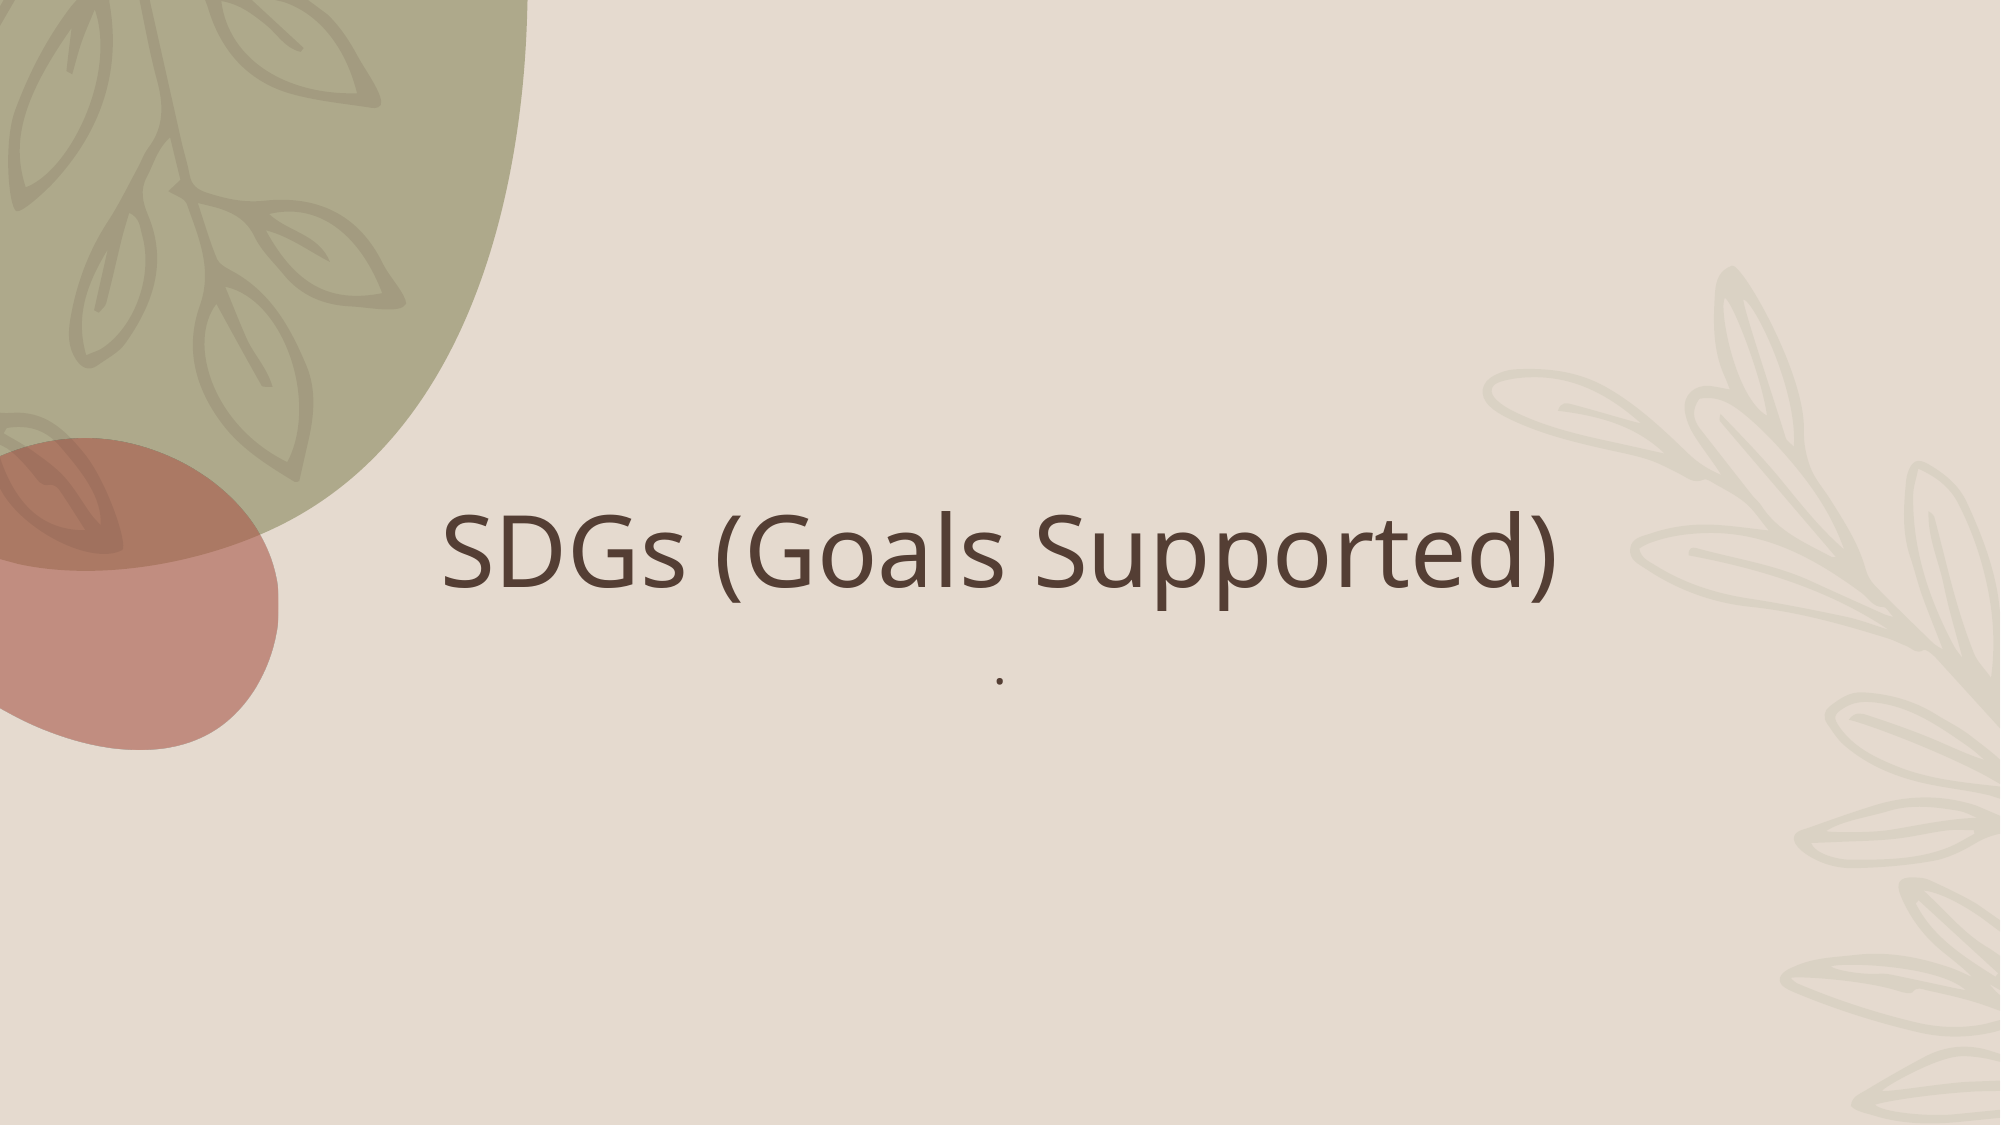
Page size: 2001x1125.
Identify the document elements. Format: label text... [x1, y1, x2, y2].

list . [334, 627, 1666, 1062]
picture [0, 438, 279, 750]
title SDGs (Goals Supported) [150, 149, 1850, 617]
